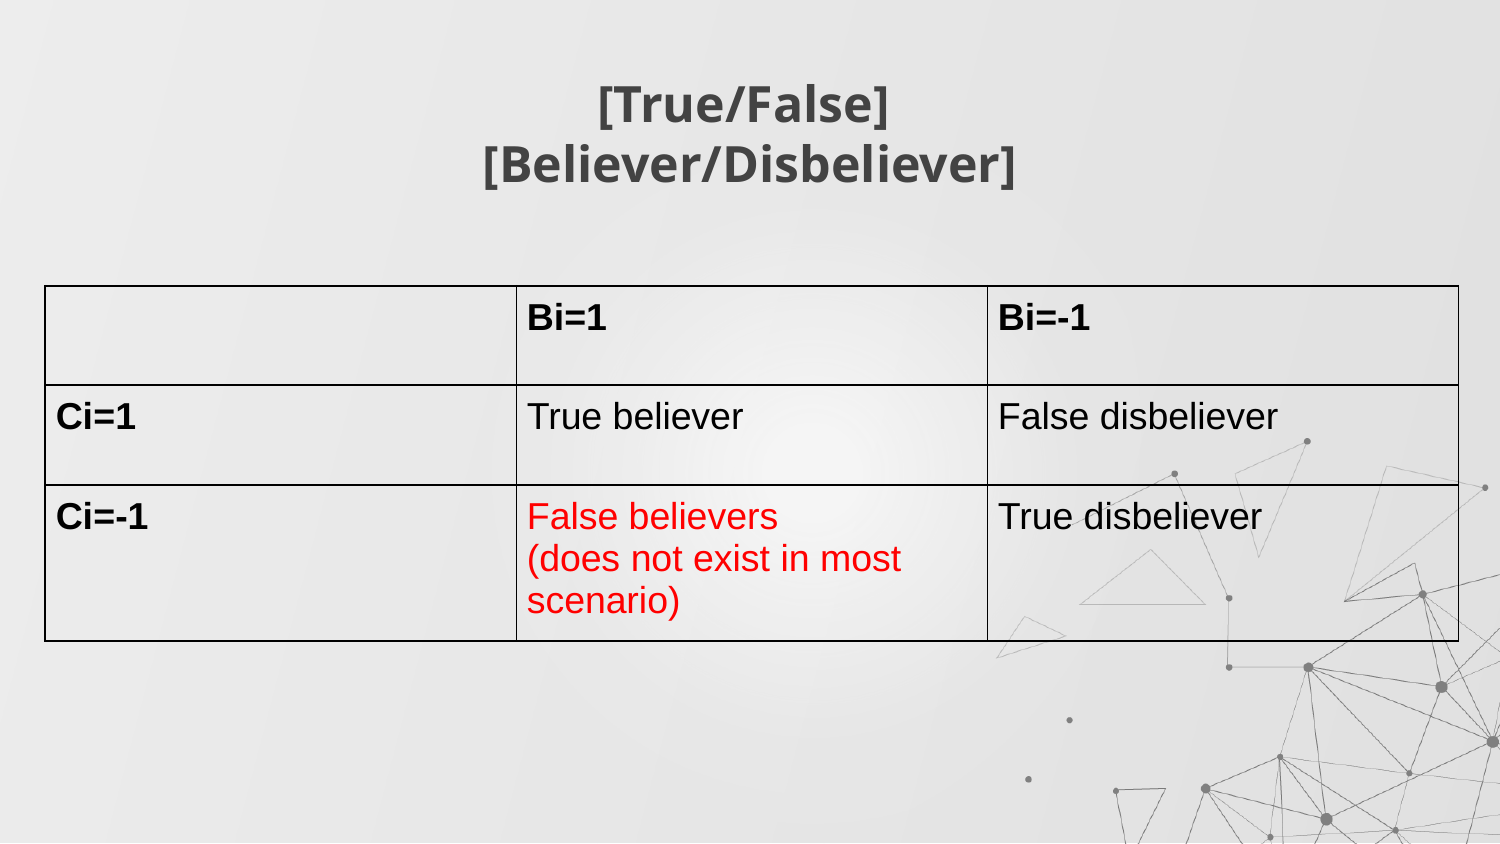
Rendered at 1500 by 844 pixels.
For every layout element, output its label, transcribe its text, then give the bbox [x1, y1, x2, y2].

table_cell False disbeliever [988, 386, 1458, 484]
table_cell Ci=-1 [46, 486, 516, 640]
table_cell False believers (does not exist in most scenario) [517, 486, 987, 640]
table_cell Ci=1 [46, 386, 516, 484]
picture [0, 0, 1500, 844]
table_header Bi=-1 [988, 287, 1458, 384]
title [True/False] [Believer/Disbeliever] [322, 57, 1178, 214]
table_header [46, 287, 516, 384]
table_header Bi=1 [517, 287, 987, 384]
table_cell True believer [517, 386, 987, 484]
table_cell True disbeliever [988, 486, 1458, 640]
